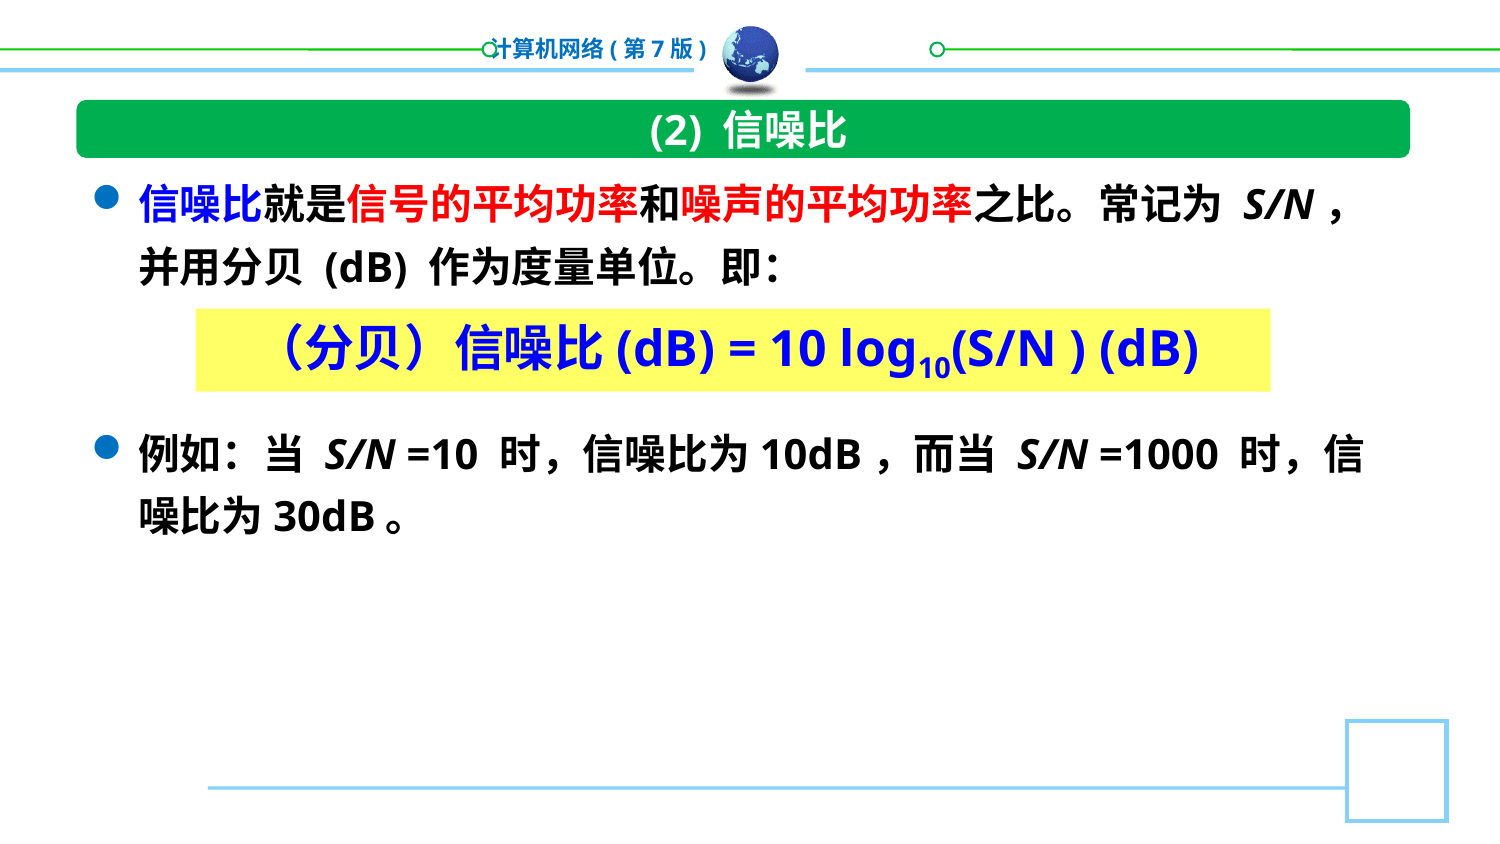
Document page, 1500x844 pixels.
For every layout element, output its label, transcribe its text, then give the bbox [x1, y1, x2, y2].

picture [720, 24, 780, 99]
list (2) 信噪比 [204, 99, 1293, 158]
list 信噪比就是信号的平均功率和噪声的平均功率之比。常记为 S/N，并用分贝 (dB) 作为度量单位。即： 例如：当 S/N =10 时，信噪比为10dB，而当 S/N =1000 时，信噪比为30dB。 [76, 158, 1410, 712]
text_box （分贝）信噪比(dB) = 10 log10(S/N ) (dB) [195, 308, 1271, 392]
